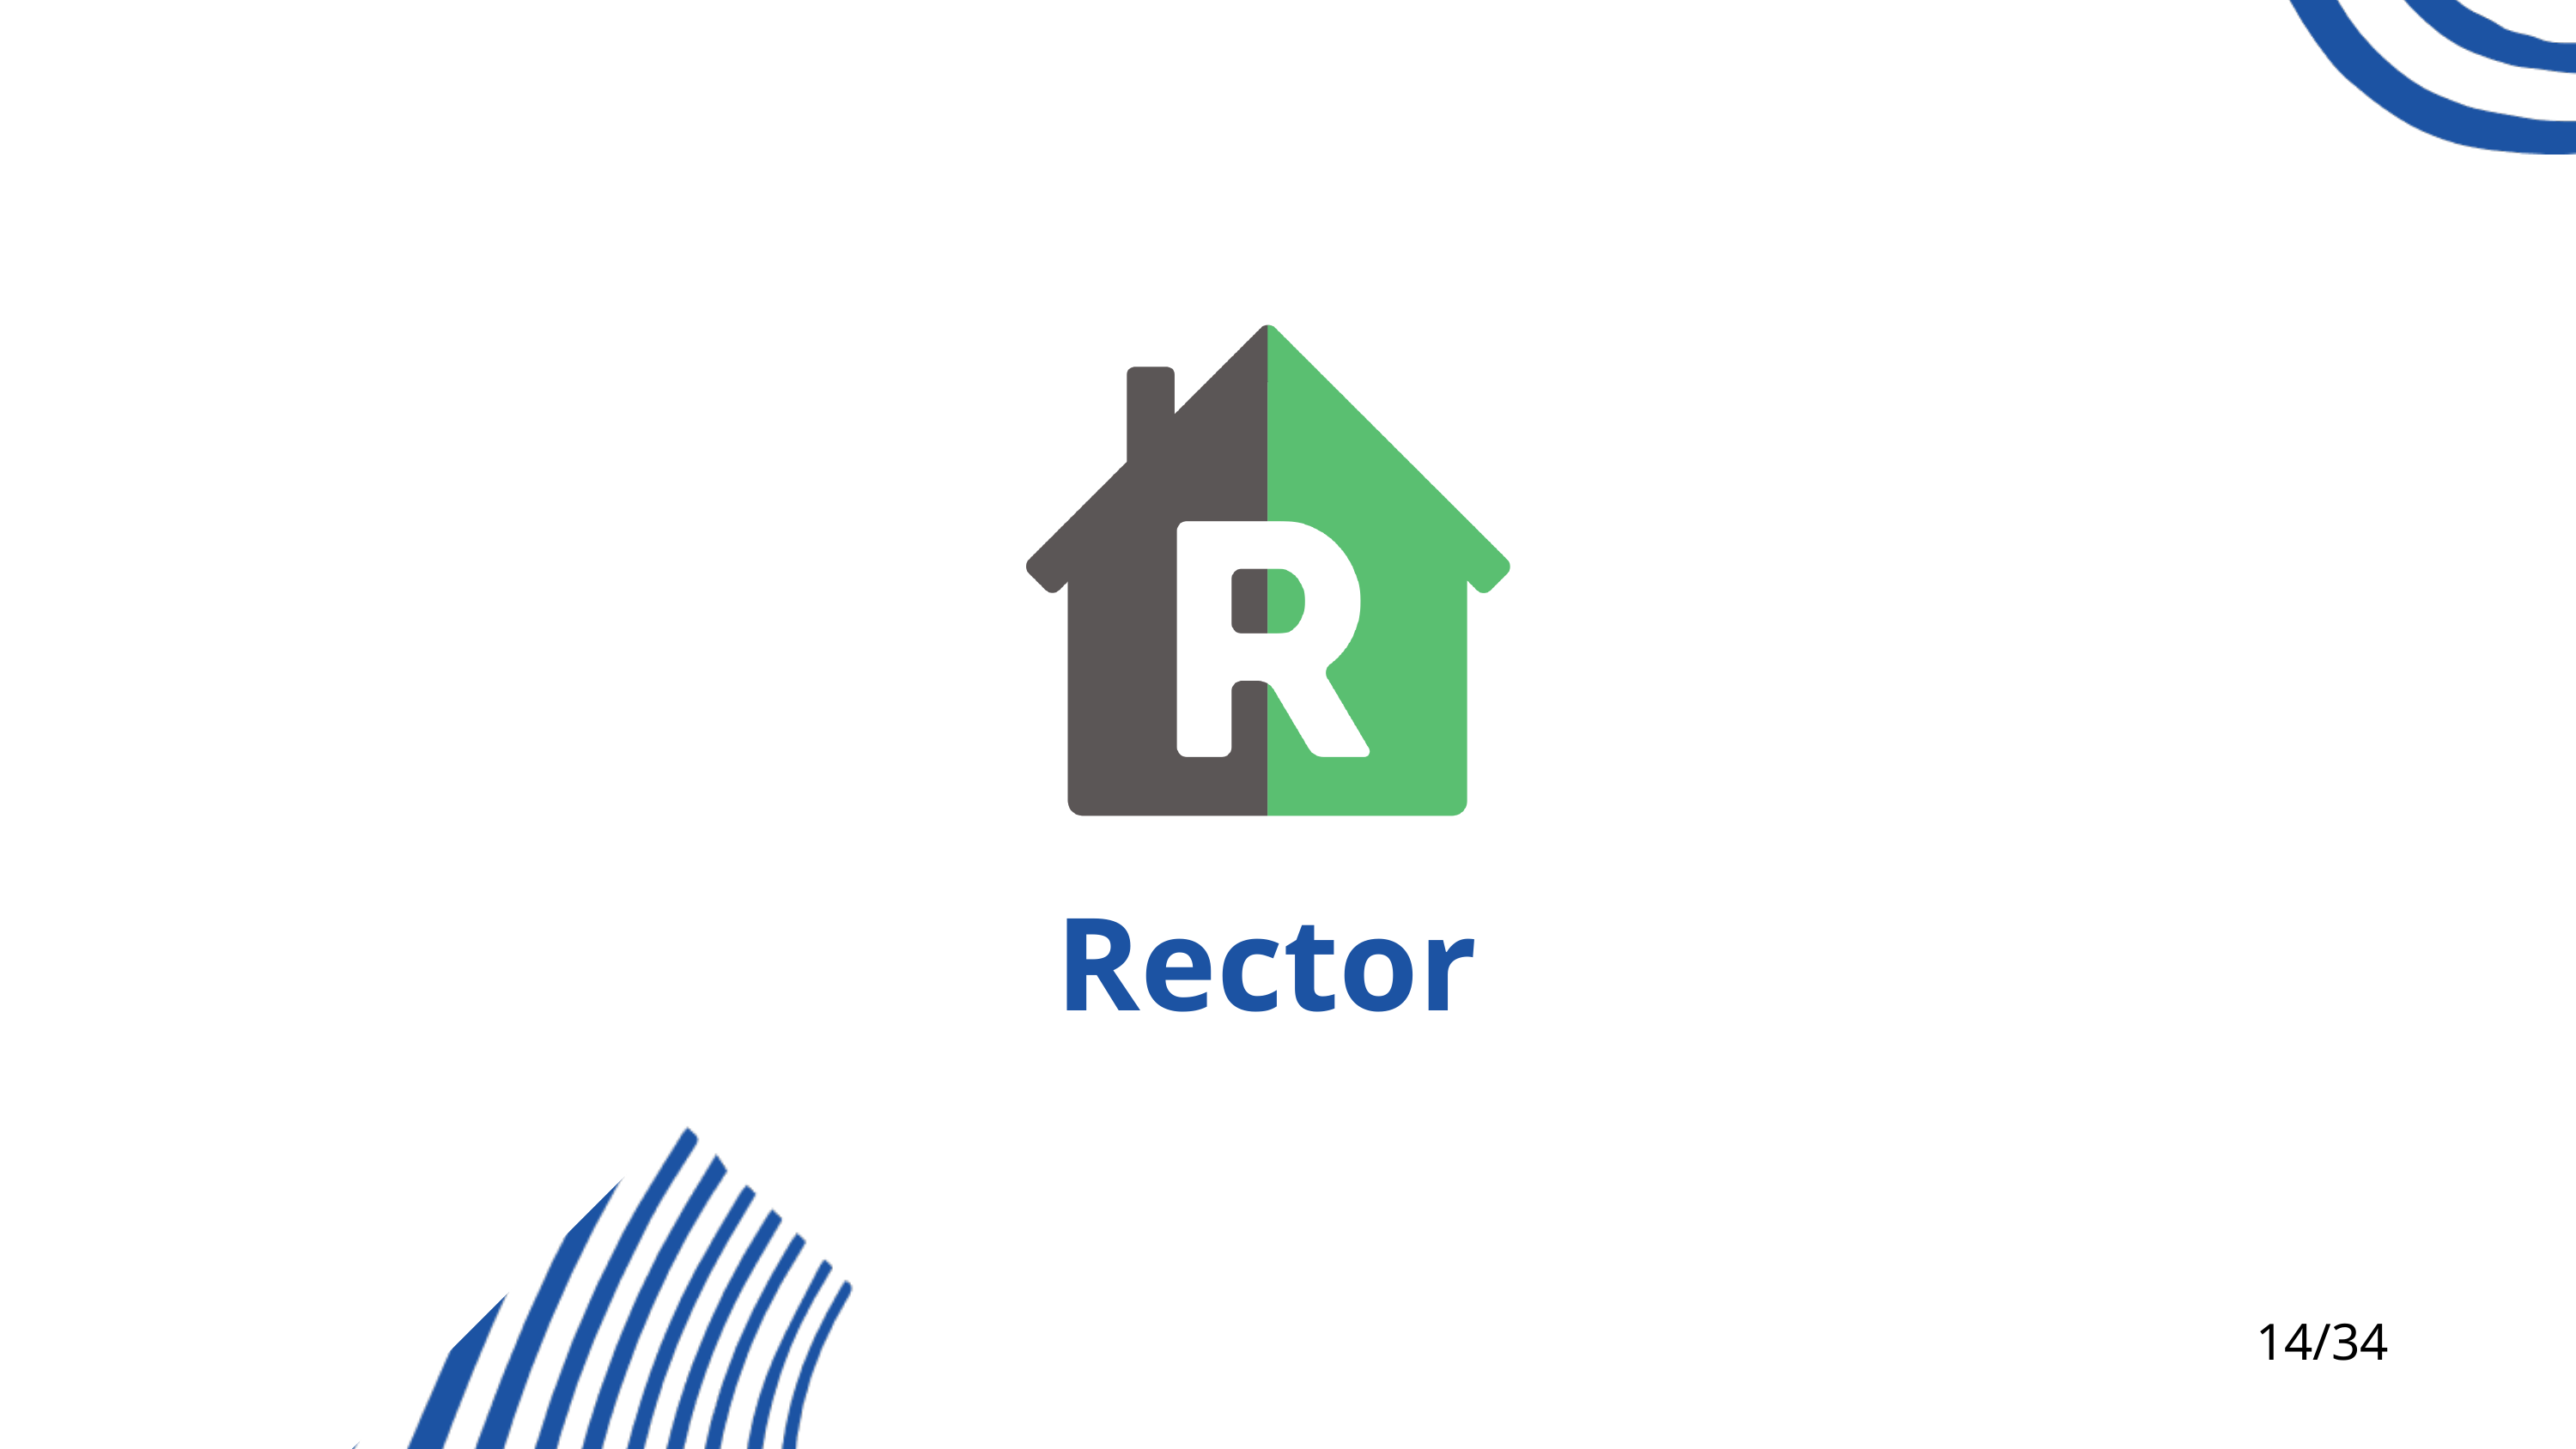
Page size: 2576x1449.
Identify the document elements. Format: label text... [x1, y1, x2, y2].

picture [1004, 283, 1529, 853]
text_box [1588, 0, 2576, 155]
text_box Rector [719, 797, 1814, 1043]
text_box 14/34 [2243, 1303, 2480, 1377]
text_box [351, 1043, 1528, 1449]
